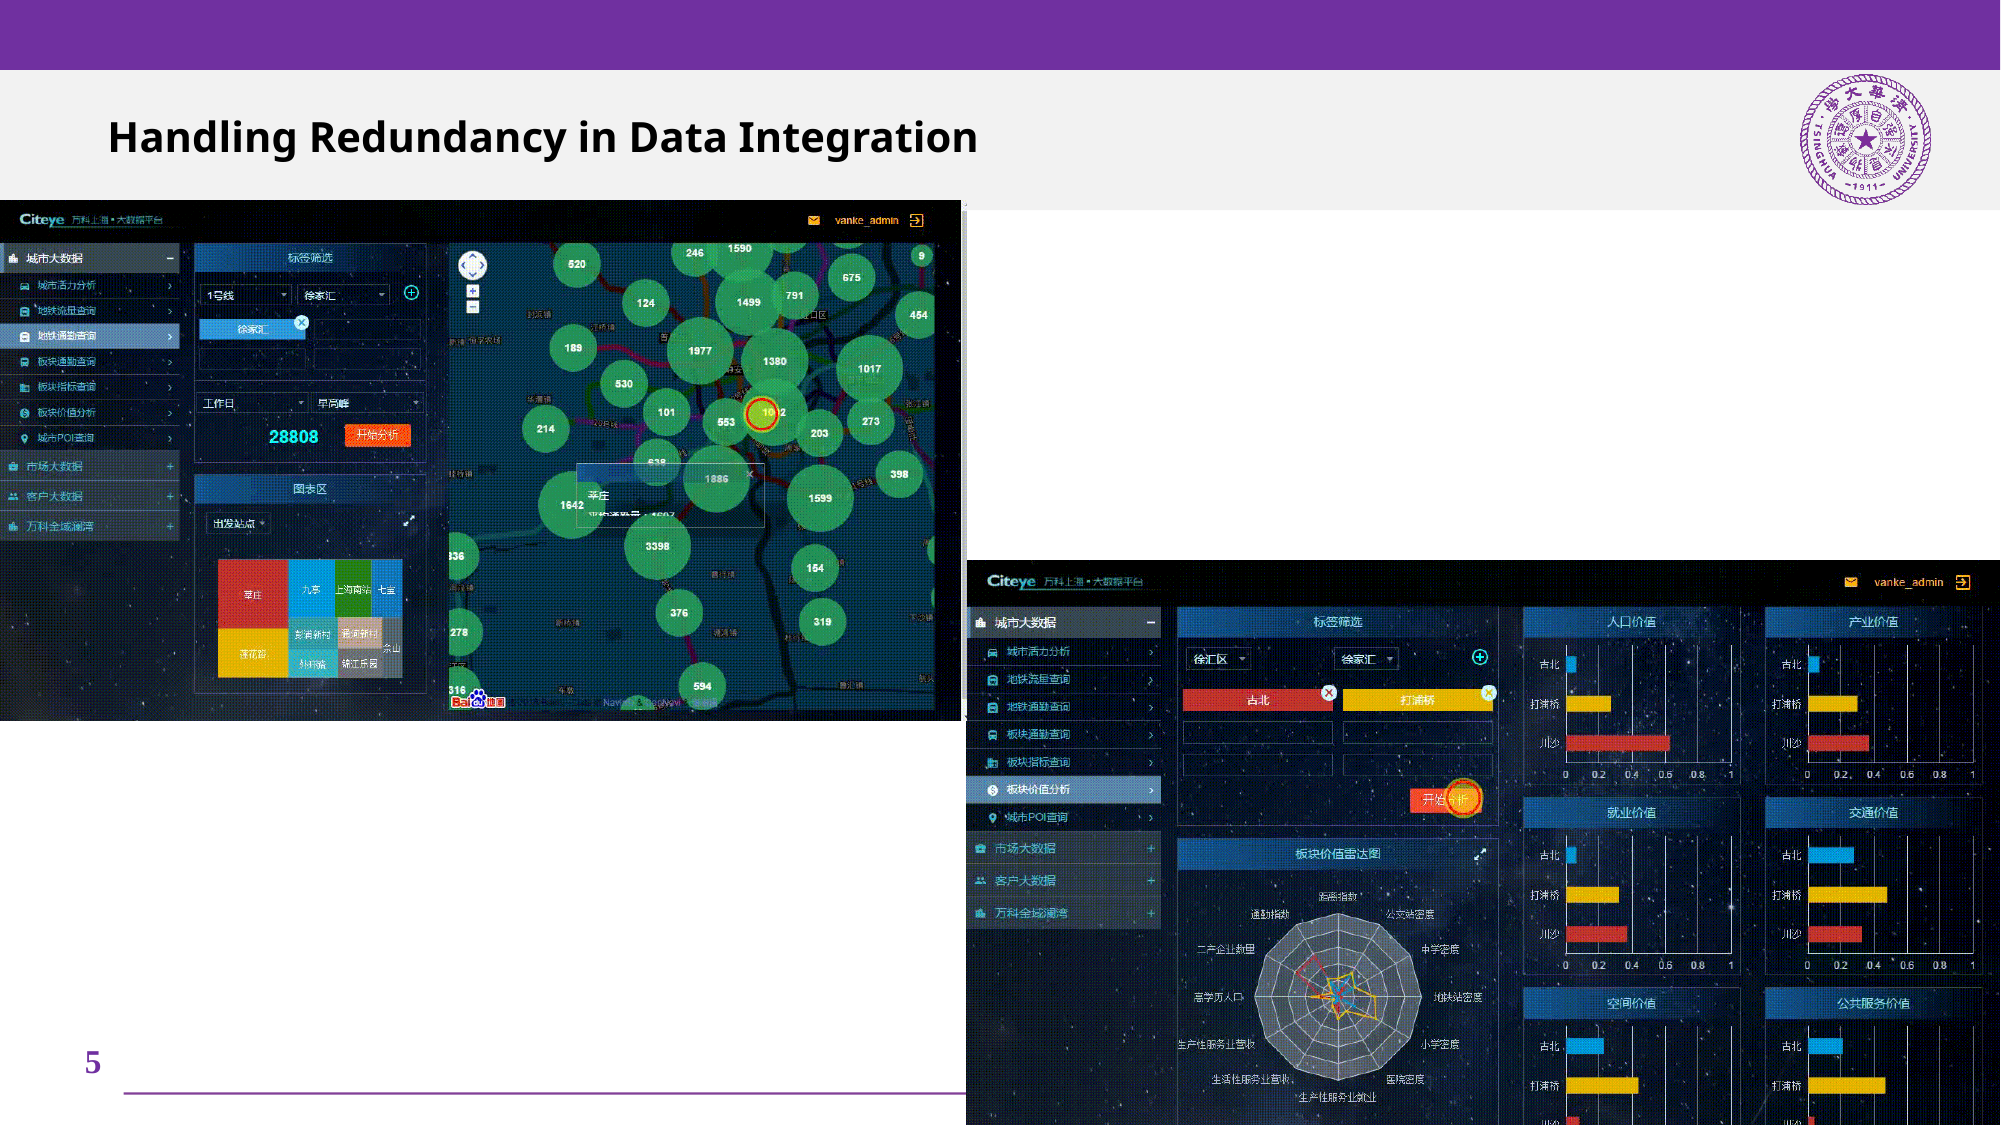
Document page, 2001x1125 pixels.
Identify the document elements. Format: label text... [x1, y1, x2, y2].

title Handling Redundancy in Data Integration [92, 60, 1794, 212]
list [966, 560, 2000, 1125]
picture [1800, 74, 1931, 205]
picture [0, 200, 968, 721]
